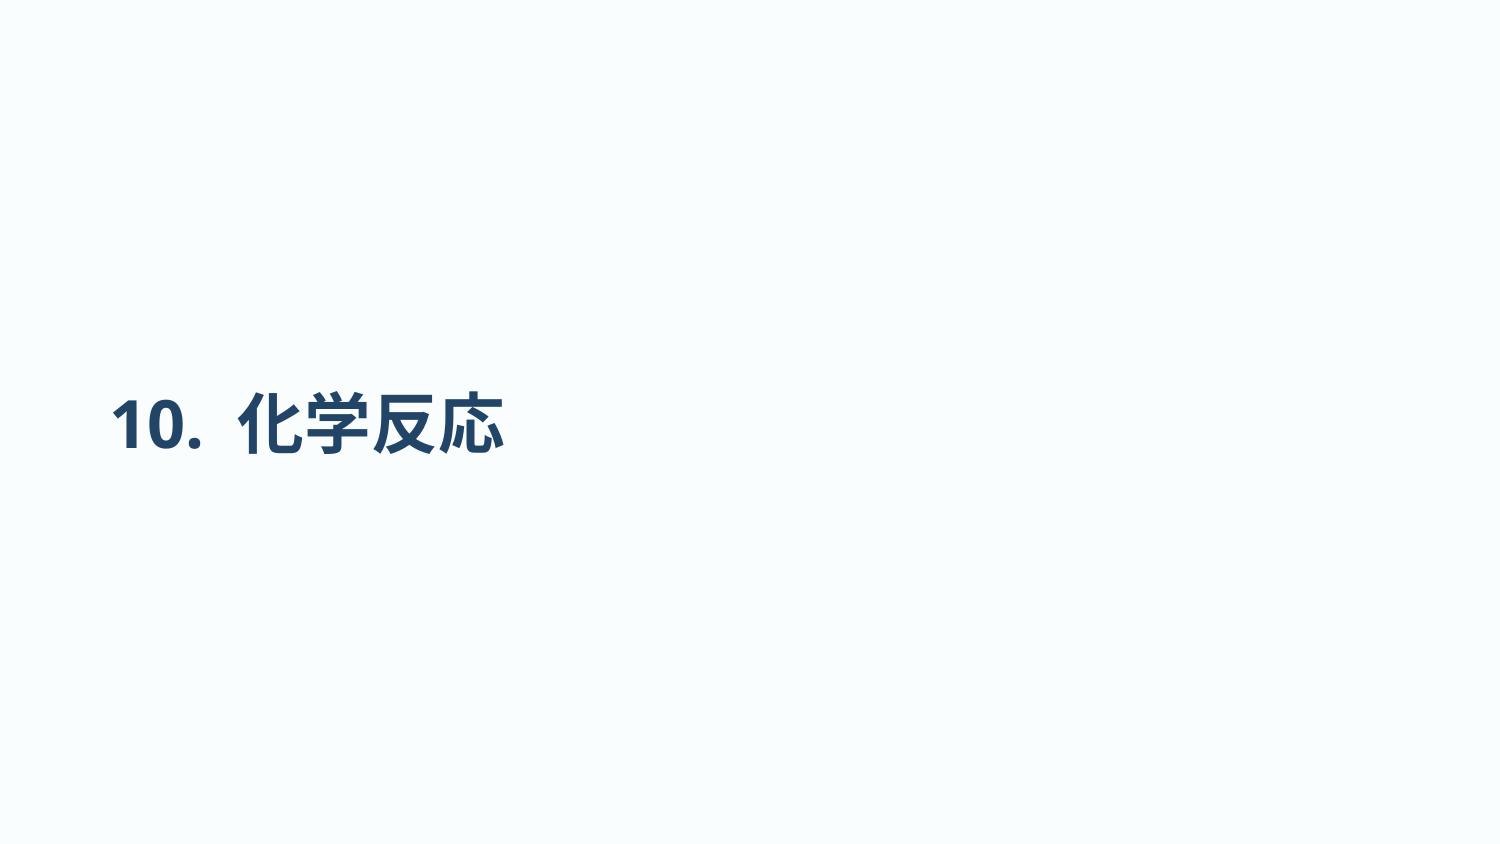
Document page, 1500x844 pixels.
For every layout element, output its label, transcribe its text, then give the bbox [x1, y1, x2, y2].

title 10. 化学反応 [109, 374, 1391, 470]
